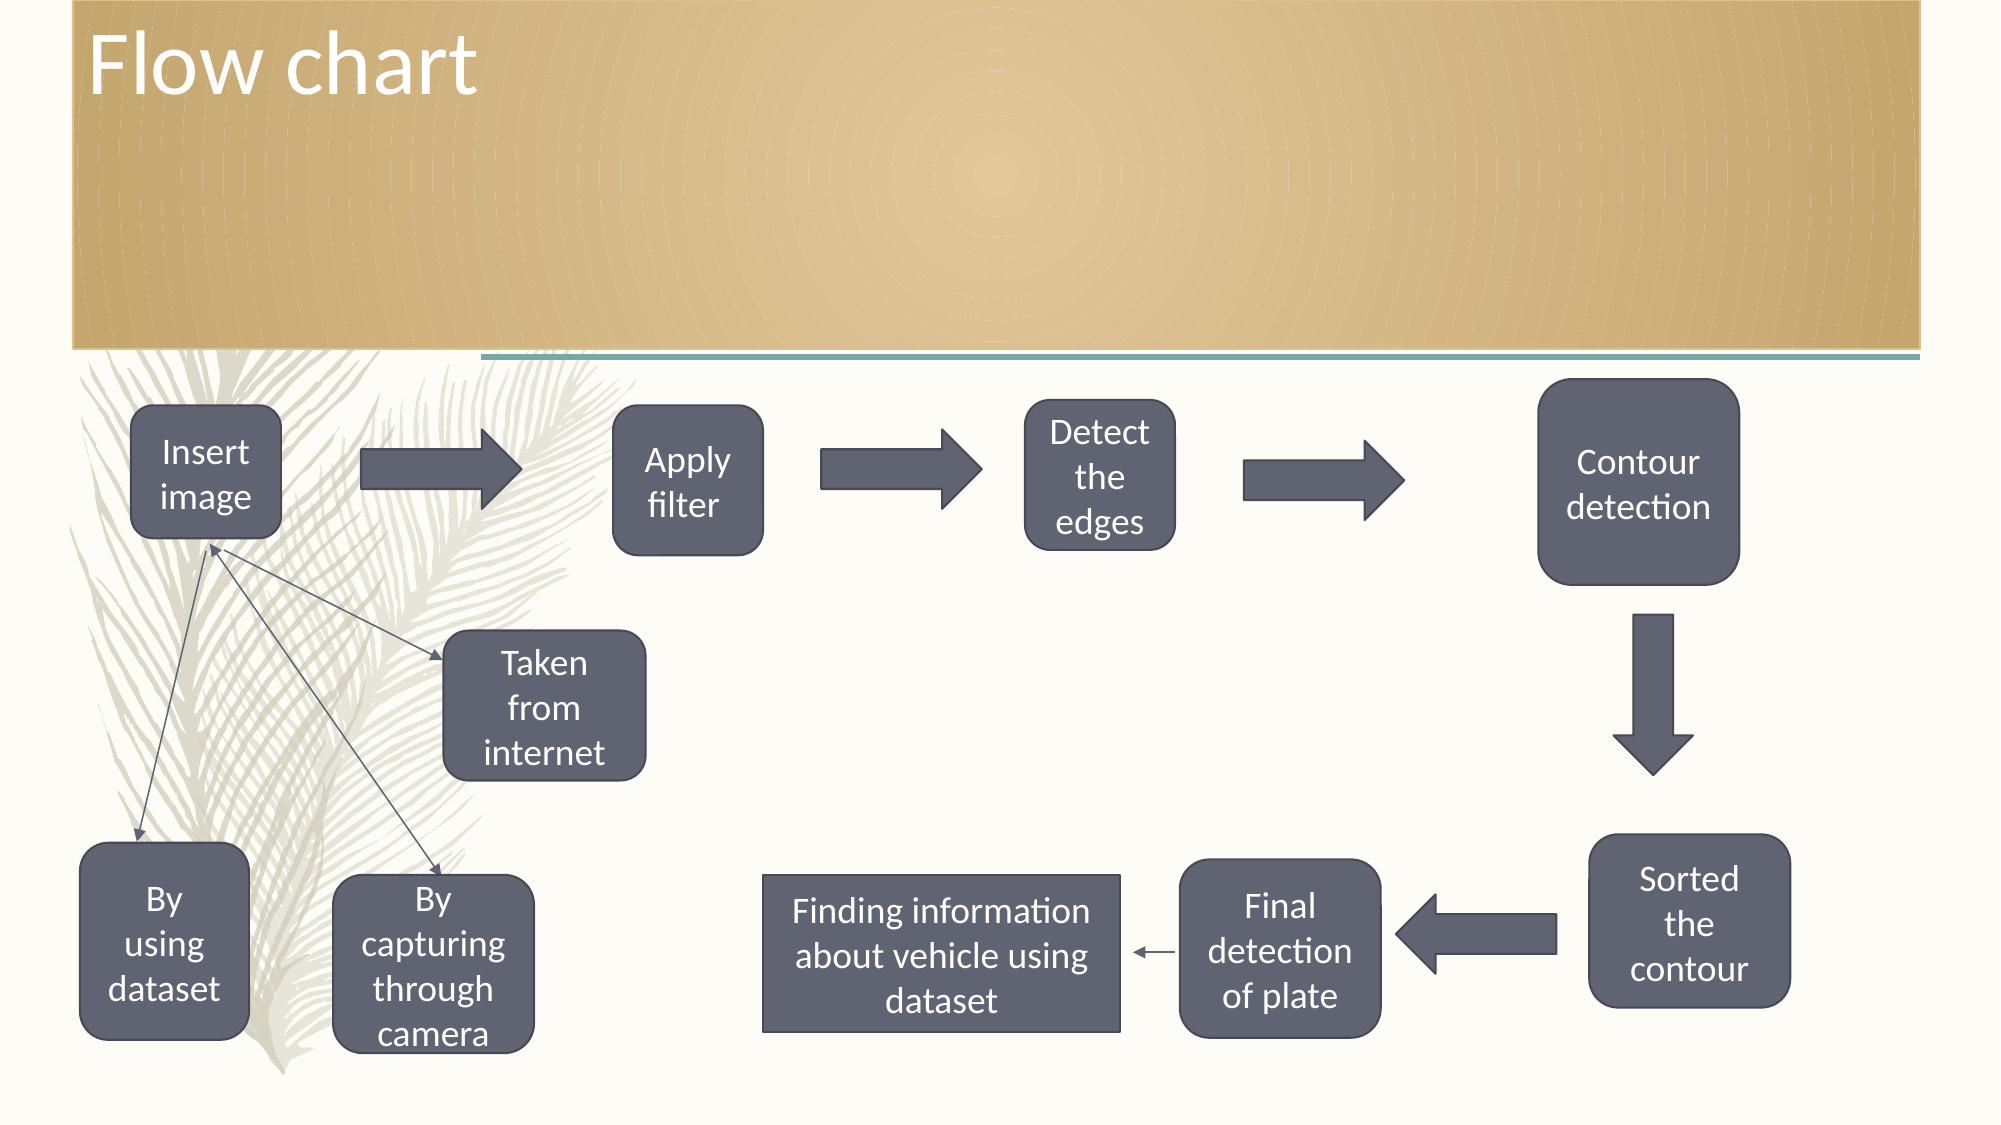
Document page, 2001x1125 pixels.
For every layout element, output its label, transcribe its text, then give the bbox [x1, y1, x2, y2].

text_box By capturing through camera [332, 873, 536, 1055]
text_box [820, 428, 983, 510]
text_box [223, 549, 443, 661]
title Flow chart [72, 0, 1921, 350]
text_box [1242, 439, 1406, 521]
text_box Detect the edges [1023, 398, 1177, 551]
text_box Insert image [129, 404, 283, 540]
text_box By using dataset [78, 841, 251, 1041]
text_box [136, 550, 207, 843]
text_box Apply filter [612, 404, 765, 557]
text_box Finding information about vehicle using dataset [762, 874, 1121, 1033]
text_box Taken from internet [442, 629, 647, 782]
text_box Final detection of plate [1178, 858, 1382, 1039]
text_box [209, 543, 442, 877]
text_box Sorted the contour [1588, 833, 1792, 1009]
text_box [360, 428, 523, 510]
text_box Contour detection [1537, 378, 1741, 586]
text_box [1395, 893, 1558, 975]
text_box [1612, 613, 1694, 776]
